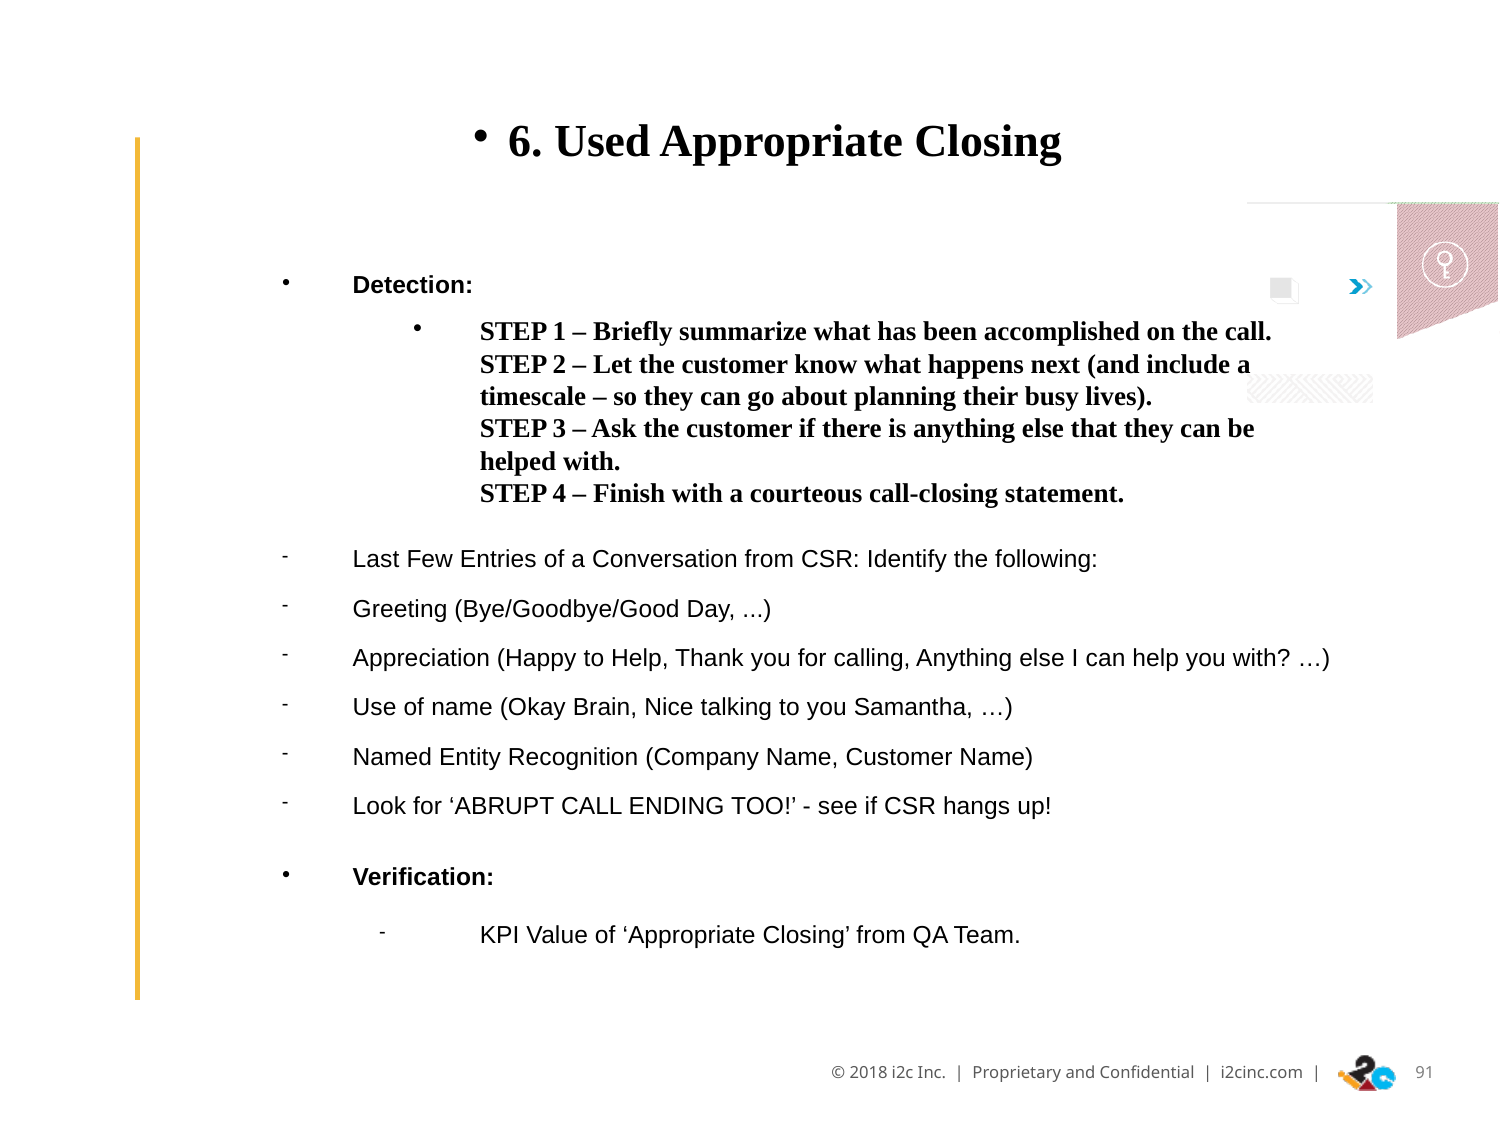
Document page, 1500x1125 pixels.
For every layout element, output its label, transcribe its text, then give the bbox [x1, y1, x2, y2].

picture [1247, 202, 1500, 403]
picture [1337, 1054, 1396, 1091]
text_box Detection: STEP 1 – Briefly summarize what has been accomplished on the call. STEP 2 – Let the customer know what happens next (and include a timescale – so they can go about planning their busy lives). STEP 3 – Ask the customer if there is anything else that they can be helped with. STEP 4 – Finish with a courteous call-closing statement. Last Few Entries of a Conversation from CSR: Identify the following: Greeting (Bye/Goodbye/Good Day, ...) Appreciation (Happy to Help, Thank you for calling, Anything else I can help you with? …) Use of name (Okay Brain, Nice talking to you Samantha, …) Named Entity Recognition (Company Name, Customer Name) Look for ‘ABRUPT CALL ENDING TOO!’ - see if CSR hangs up! Verification: KPI Value of ‘Appropriate Closing’ from QA Team. [210, 263, 1335, 990]
text_box 6. Used Appropriate Closing [74, 111, 1425, 167]
